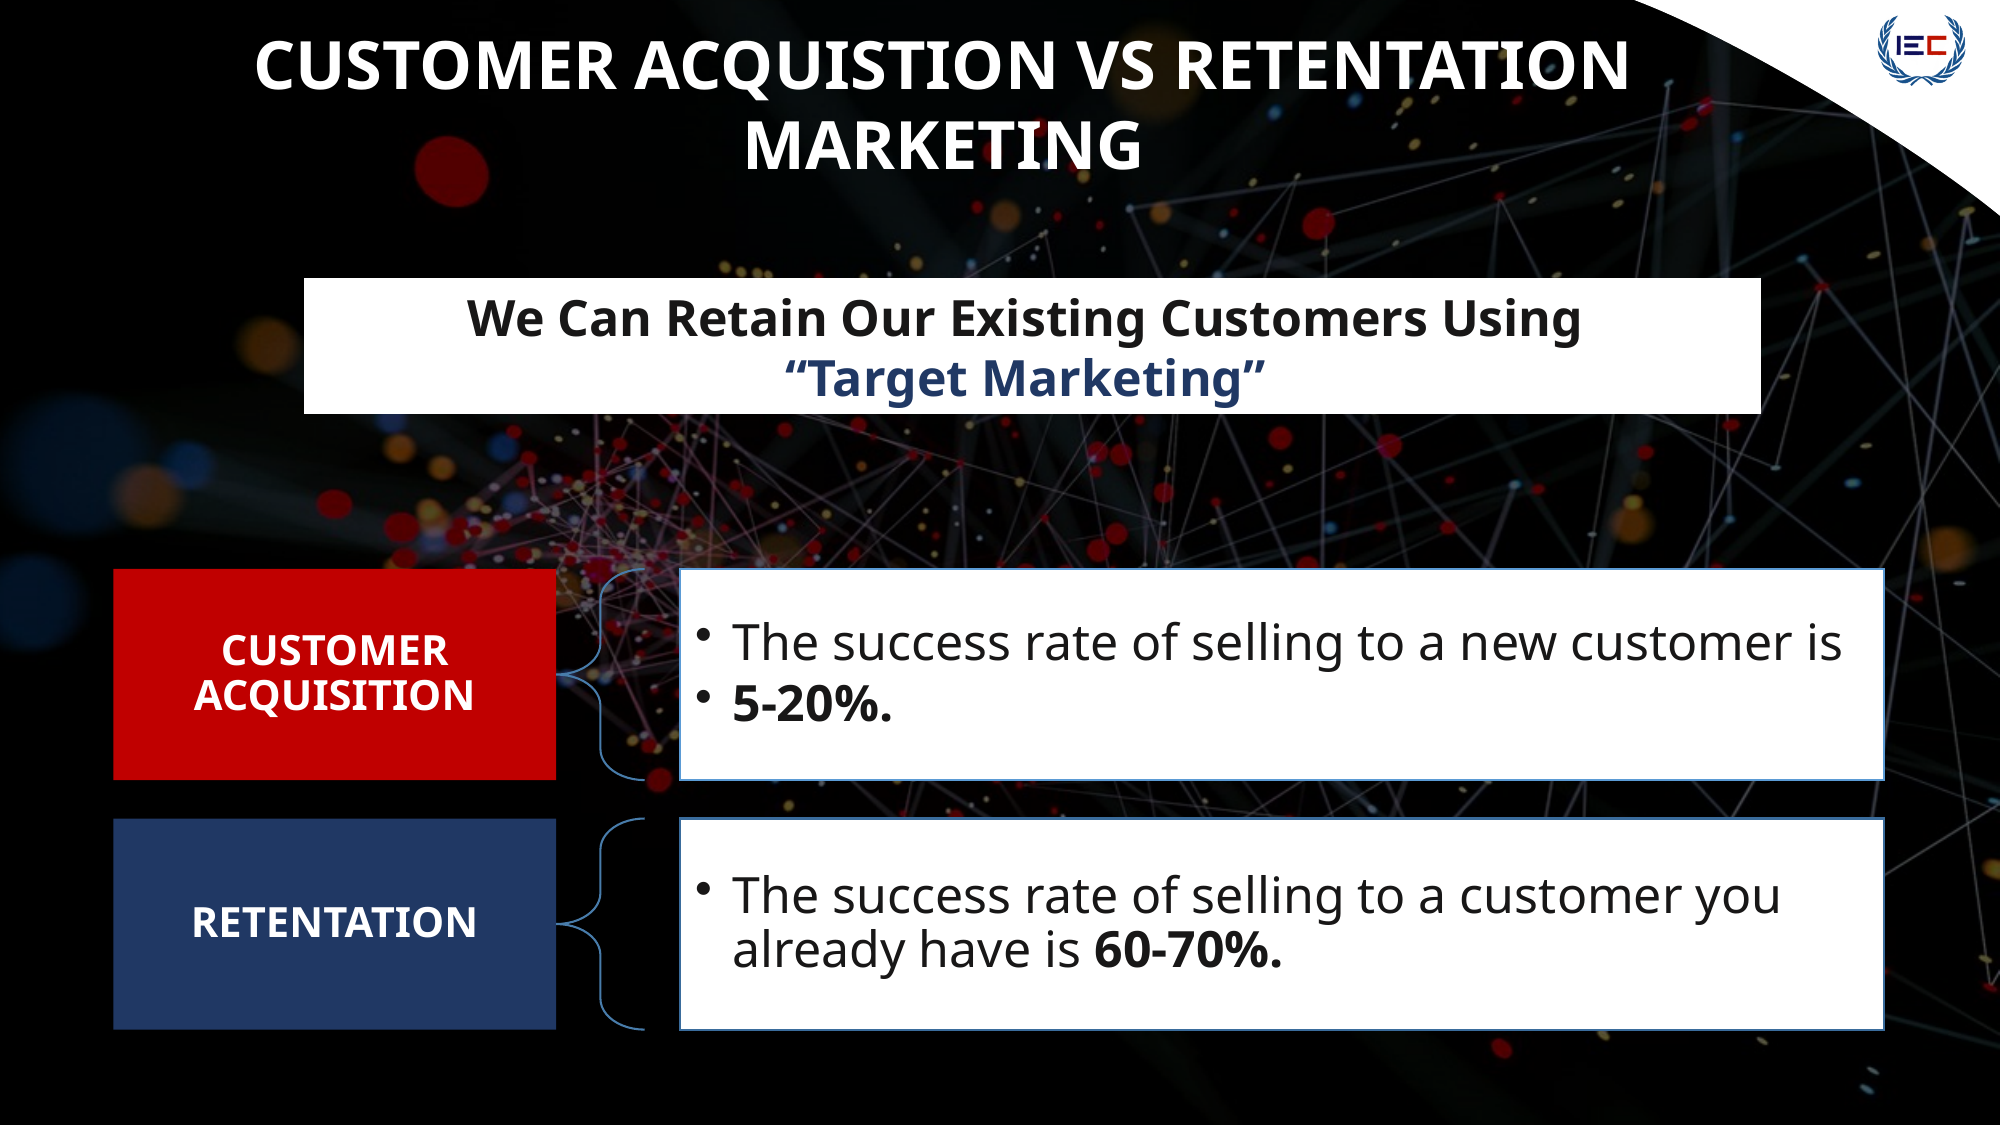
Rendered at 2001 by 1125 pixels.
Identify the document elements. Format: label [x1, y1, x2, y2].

list [0, 0, 2000, 1125]
text_box [113, 426, 1885, 1125]
picture [1868, 11, 1971, 90]
